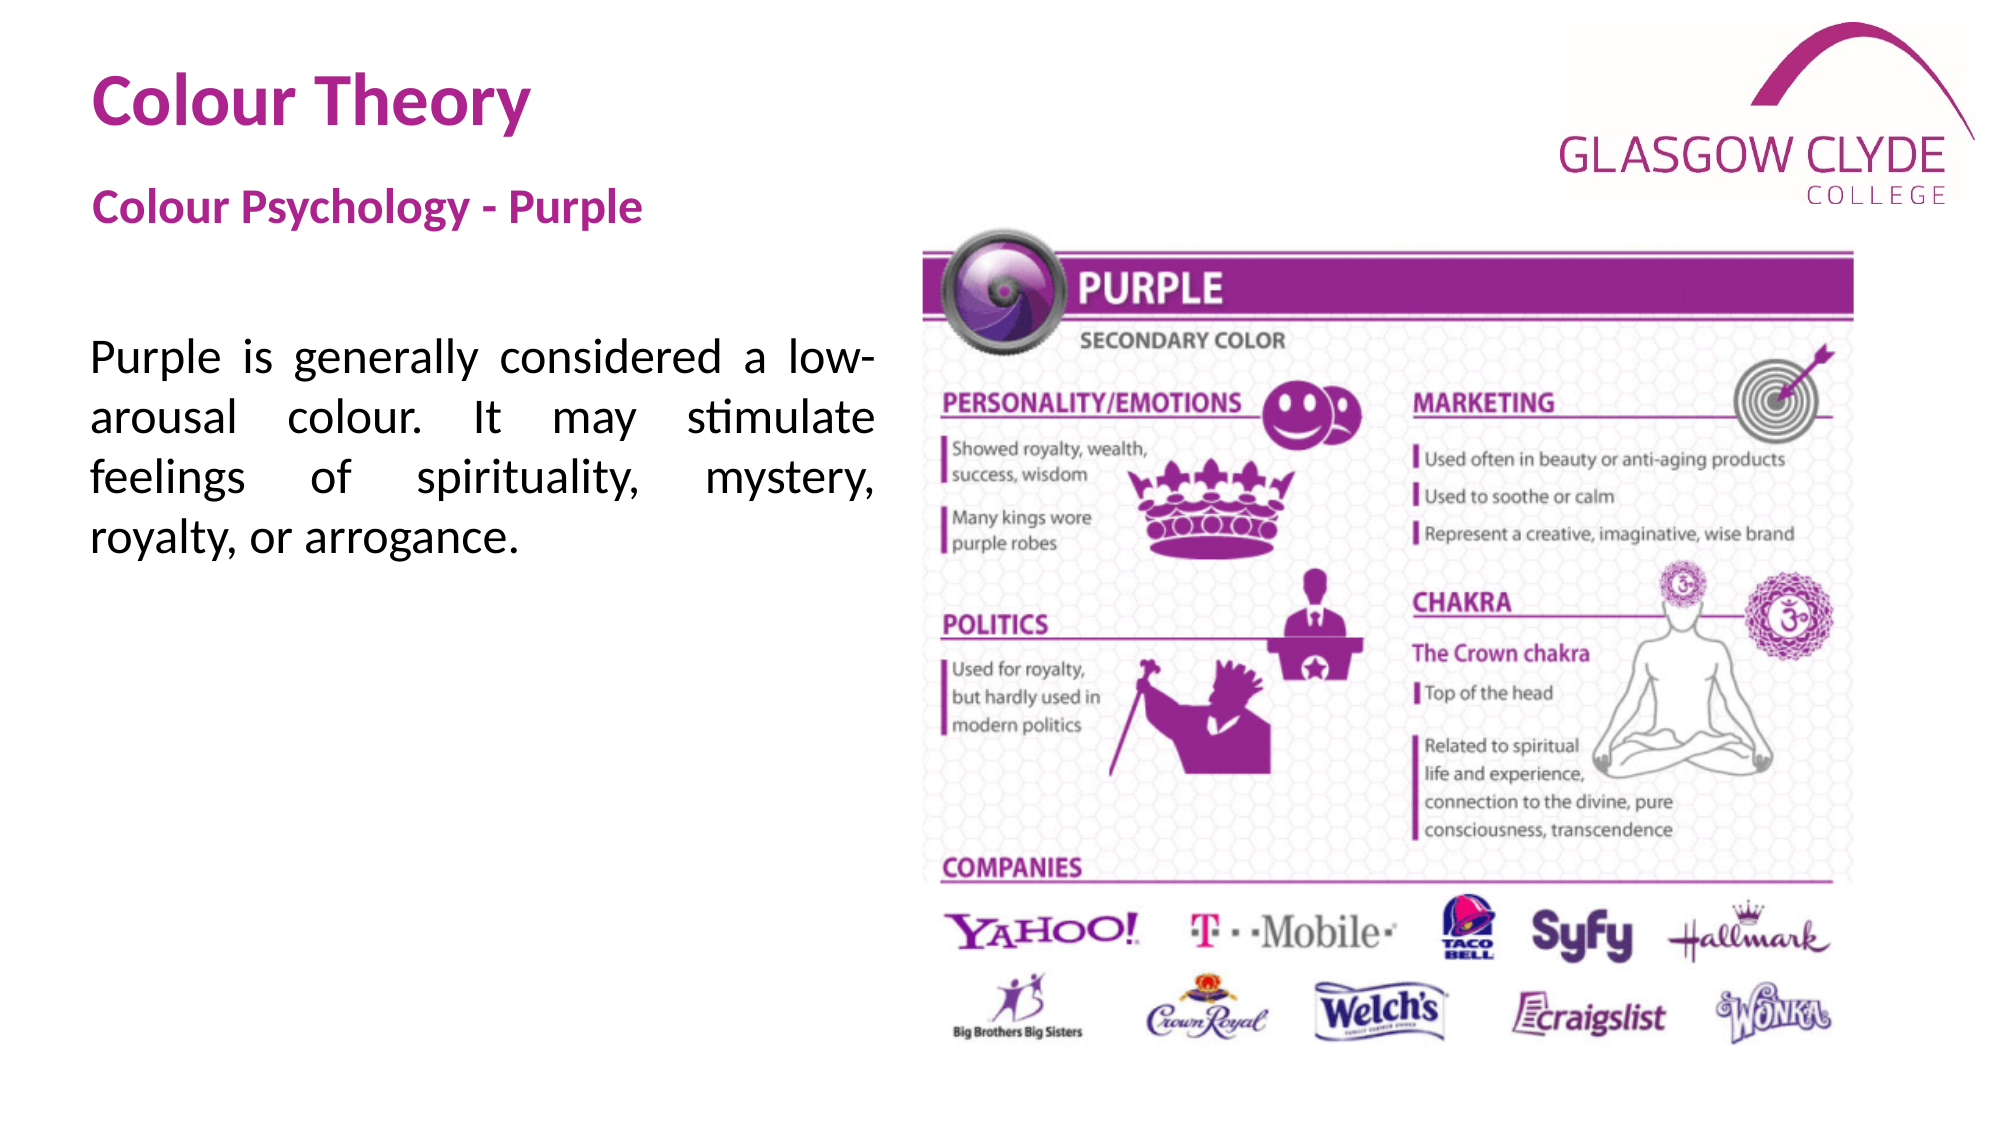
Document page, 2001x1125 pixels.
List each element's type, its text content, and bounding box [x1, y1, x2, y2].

picture [922, 22, 1975, 1075]
text_box Colour Psychology - Purple [77, 165, 659, 241]
text_box Colour Theory [77, 43, 548, 148]
text_box Purple is generally considered a low-arousal colour. It may stimulate feelings of spirituality, mystery, royalty, or arrogance. [75, 316, 891, 571]
